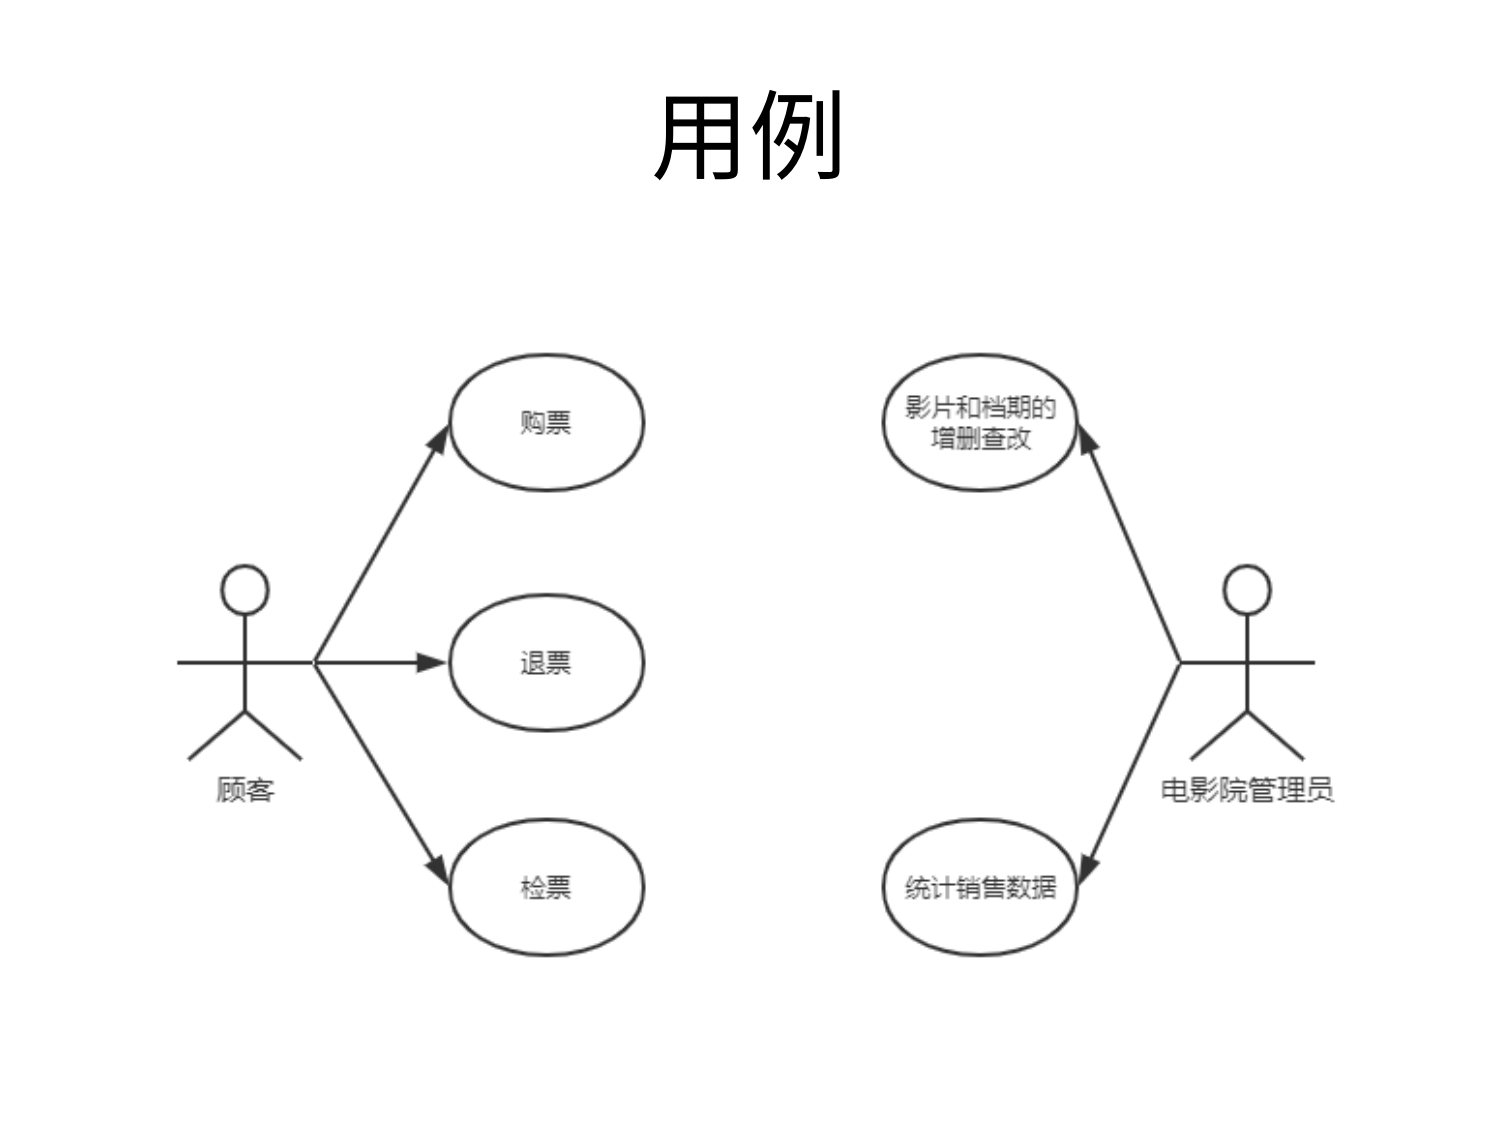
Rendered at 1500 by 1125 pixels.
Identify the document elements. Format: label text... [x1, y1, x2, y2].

picture [110, 305, 1390, 1035]
title 用例 [103, 47, 1397, 201]
